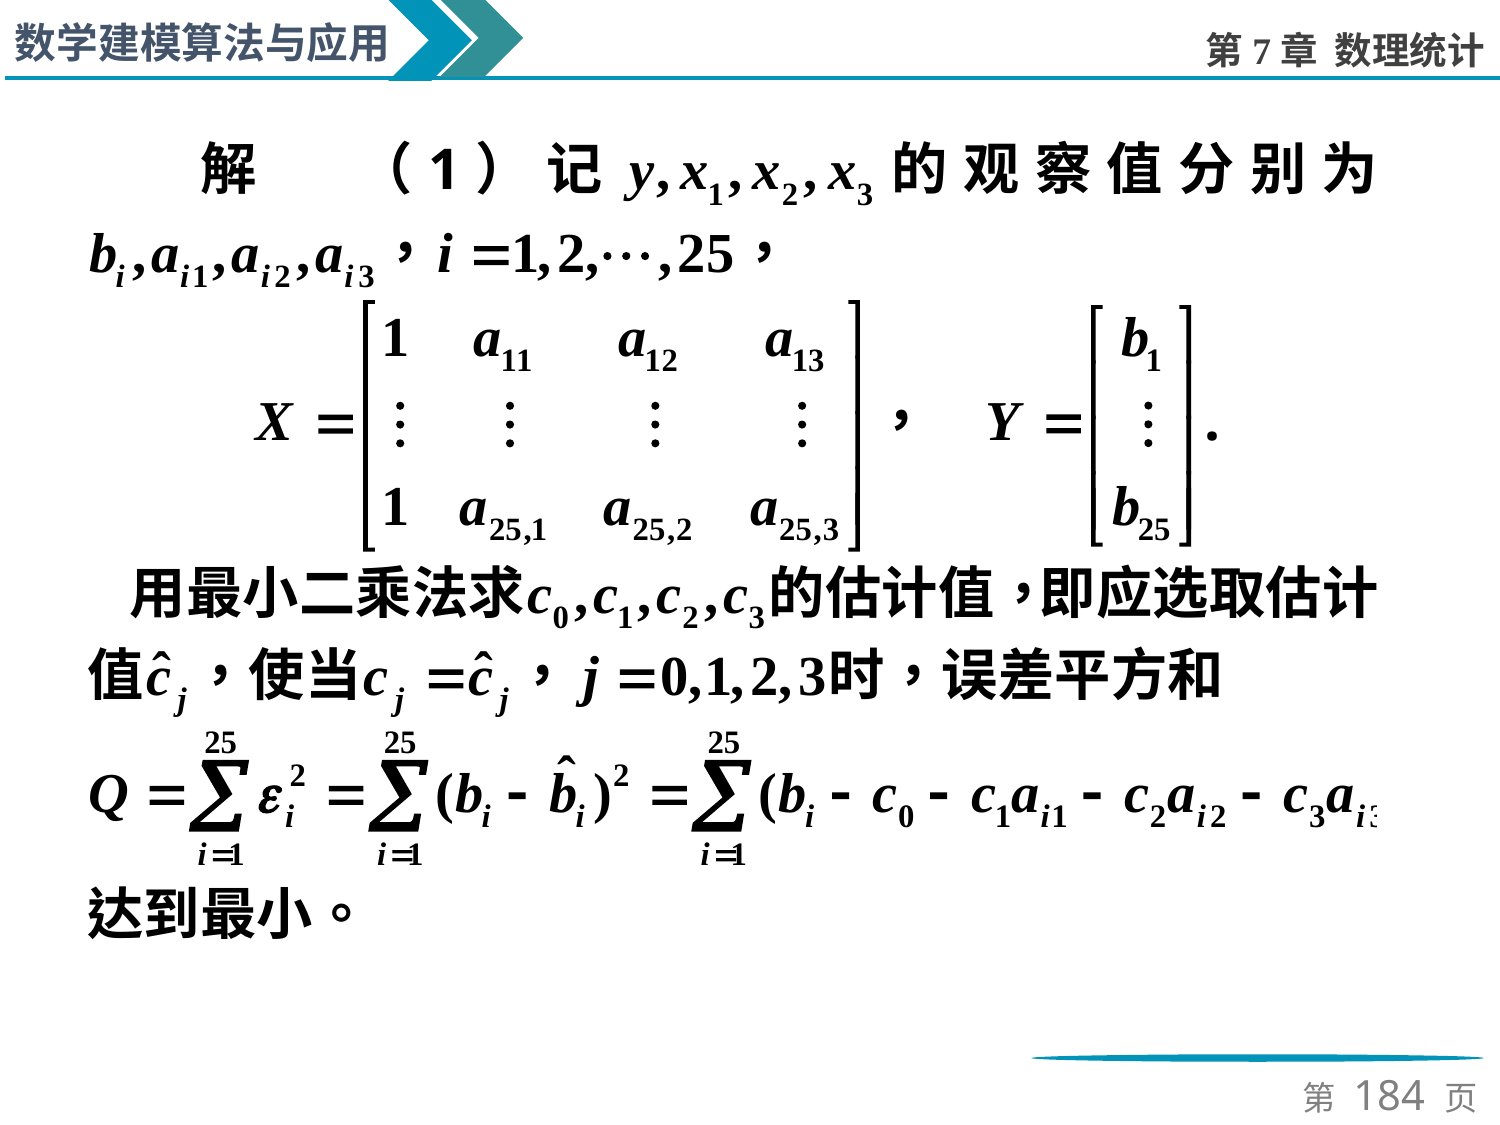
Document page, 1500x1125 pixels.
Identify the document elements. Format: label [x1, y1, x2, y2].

text_box [87, 131, 1377, 965]
